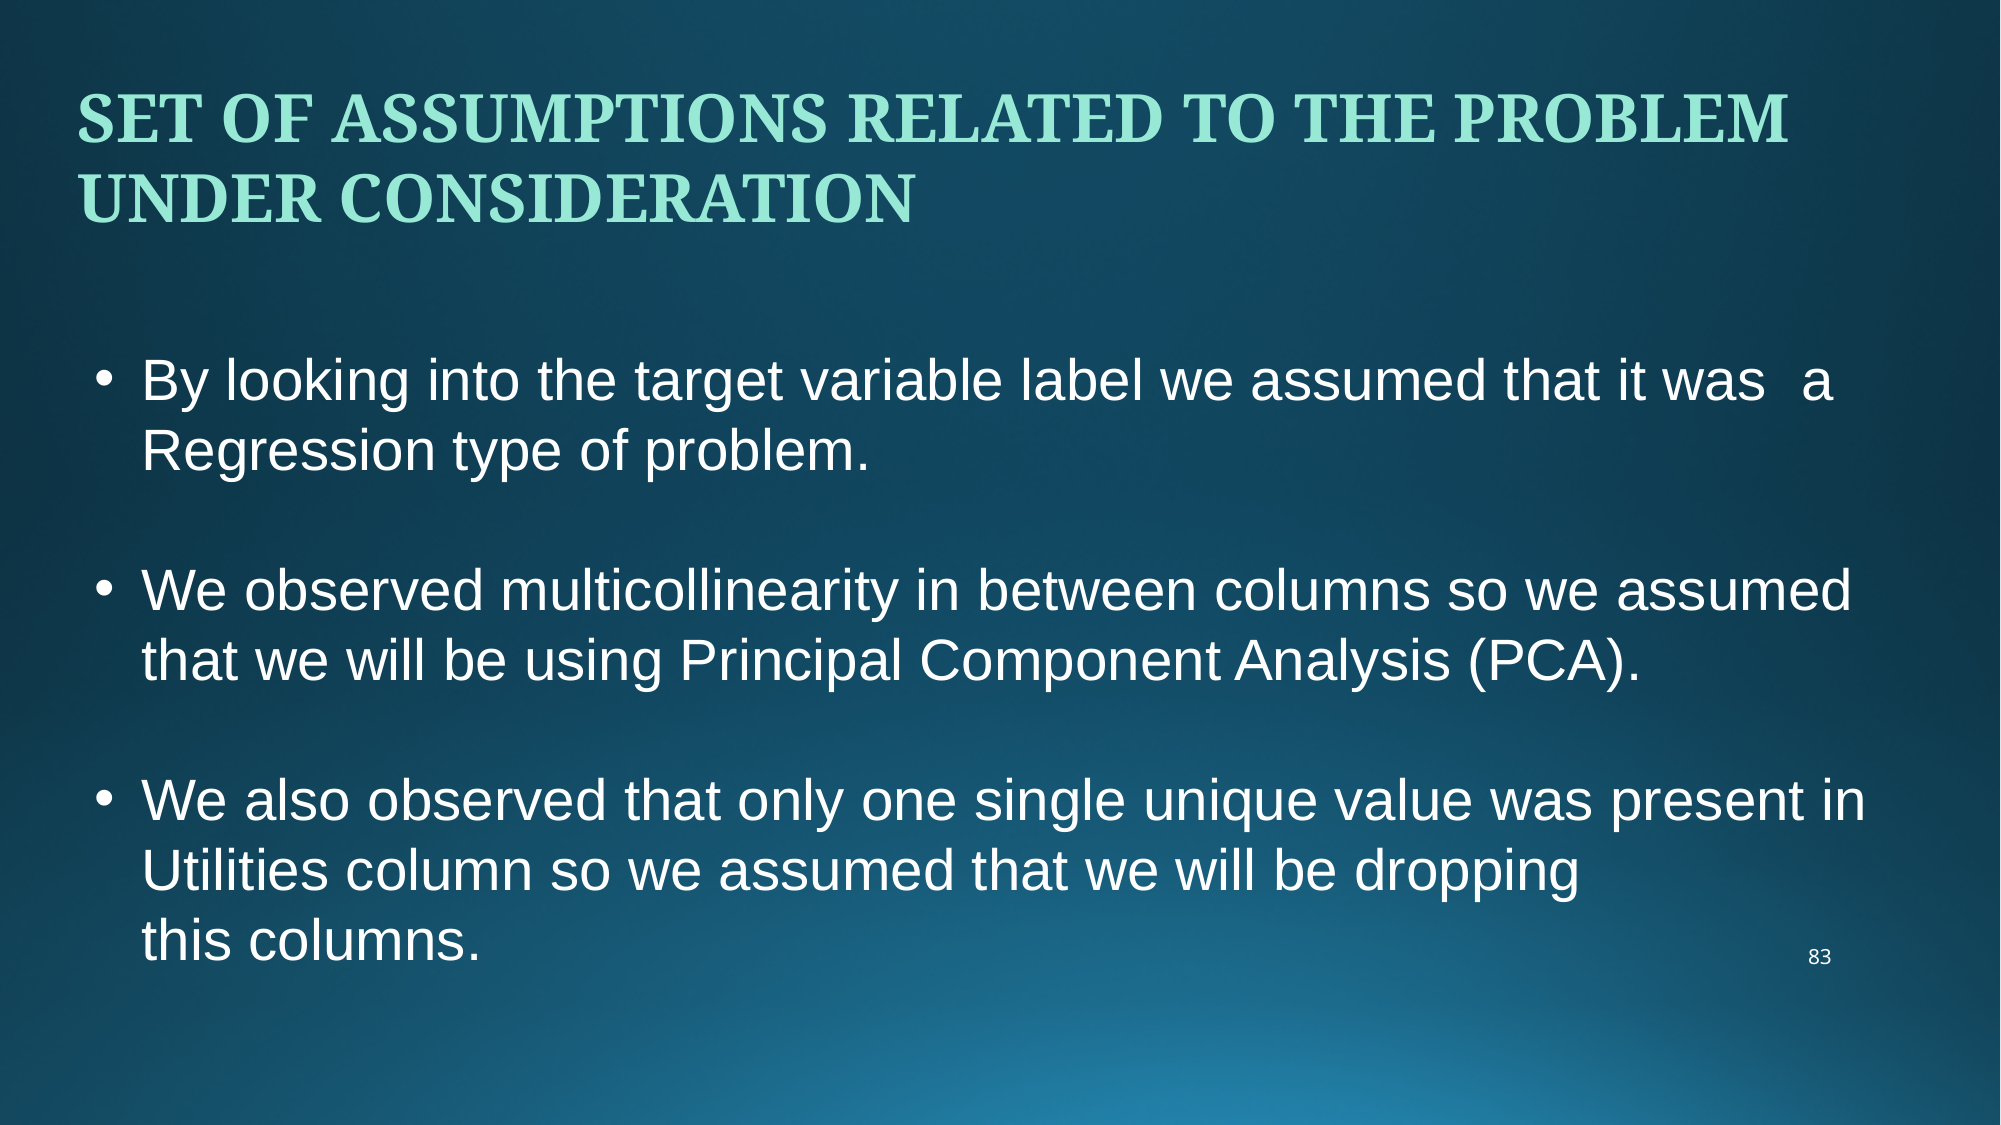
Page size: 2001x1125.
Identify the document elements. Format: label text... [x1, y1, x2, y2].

text_box By looking into the target variable label we assumed that it was a Regression type of problem. We observed multicollinearity in between columns so we assumed that we will be using Principal Component Analysis (PCA). We also observed that only one single unique value was present in Utilities column so we assumed that we will be dropping this columns. [79, 334, 1938, 980]
picture [0, 0, 2001, 1125]
text_box SET OF ASSUMPTIONS RELATED TO THE PROBLEM UNDER CONSIDERATION [62, 67, 1938, 243]
text_box 83 [1721, 927, 1847, 988]
